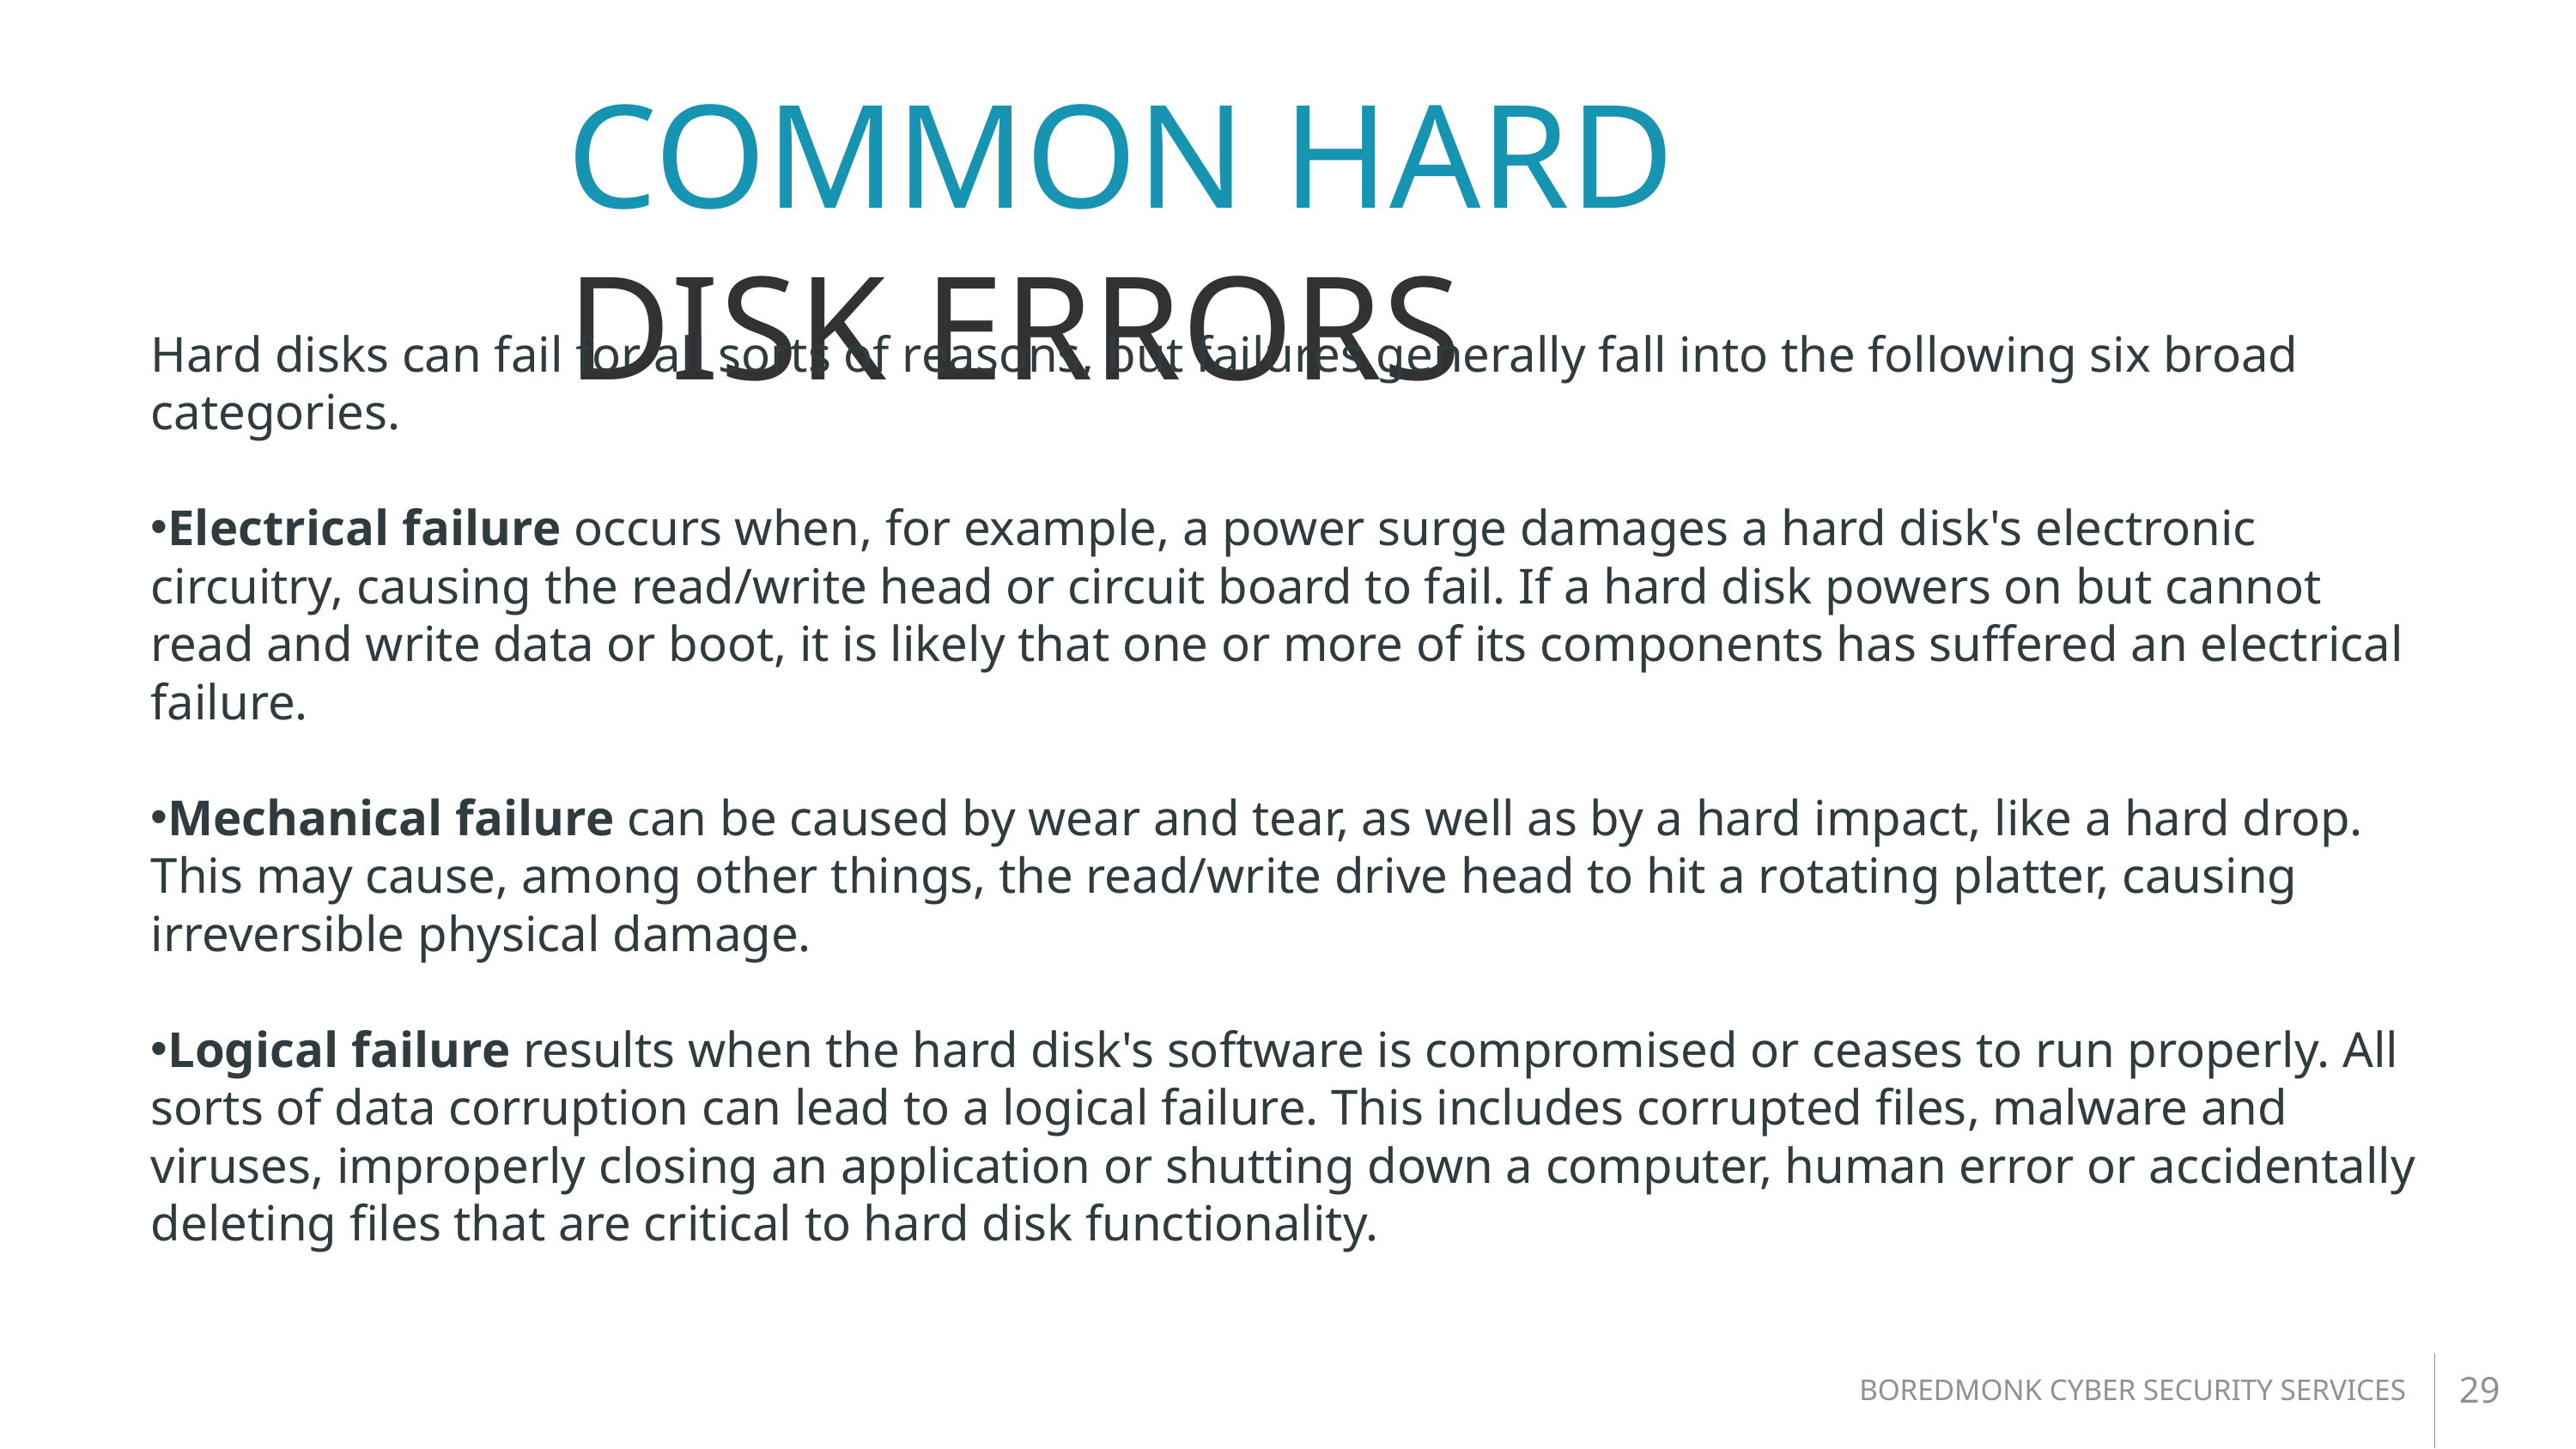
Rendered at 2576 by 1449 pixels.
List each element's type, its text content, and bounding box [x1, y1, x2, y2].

text_box Hard disks can fail for all sorts of reasons, but failures generally fall into the following six broad categories. Electrical failure occurs when, for example, a power surge damages a hard disk's electronic circuitry, causing the read/write head or circuit board to fail. If a hard disk powers on but cannot read and write data or boot, it is likely that one or more of its components has suffered an electrical failure. Mechanical failure can be caused by wear and tear, as well as by a hard impact, like a hard drop. This may cause, among other things, the read/write drive head to hit a rotating platter, causing irreversible physical damage. Logical failure results when the hard disk's software is compromised or ceases to run properly. All sorts of data corruption can lead to a logical failure. This includes corrupted files, malware and viruses, improperly closing an application or shutting down a computer, human error or accidentally deleting files that are critical to hard disk functionality. [137, 317, 2435, 1258]
text_box COMMON HARD DISK ERRORS [554, 58, 1944, 317]
slide_number 29 [2434, 1353, 2525, 1430]
footer BOREDMONK CYBER SECURITY SERVICES [1550, 1353, 2420, 1430]
